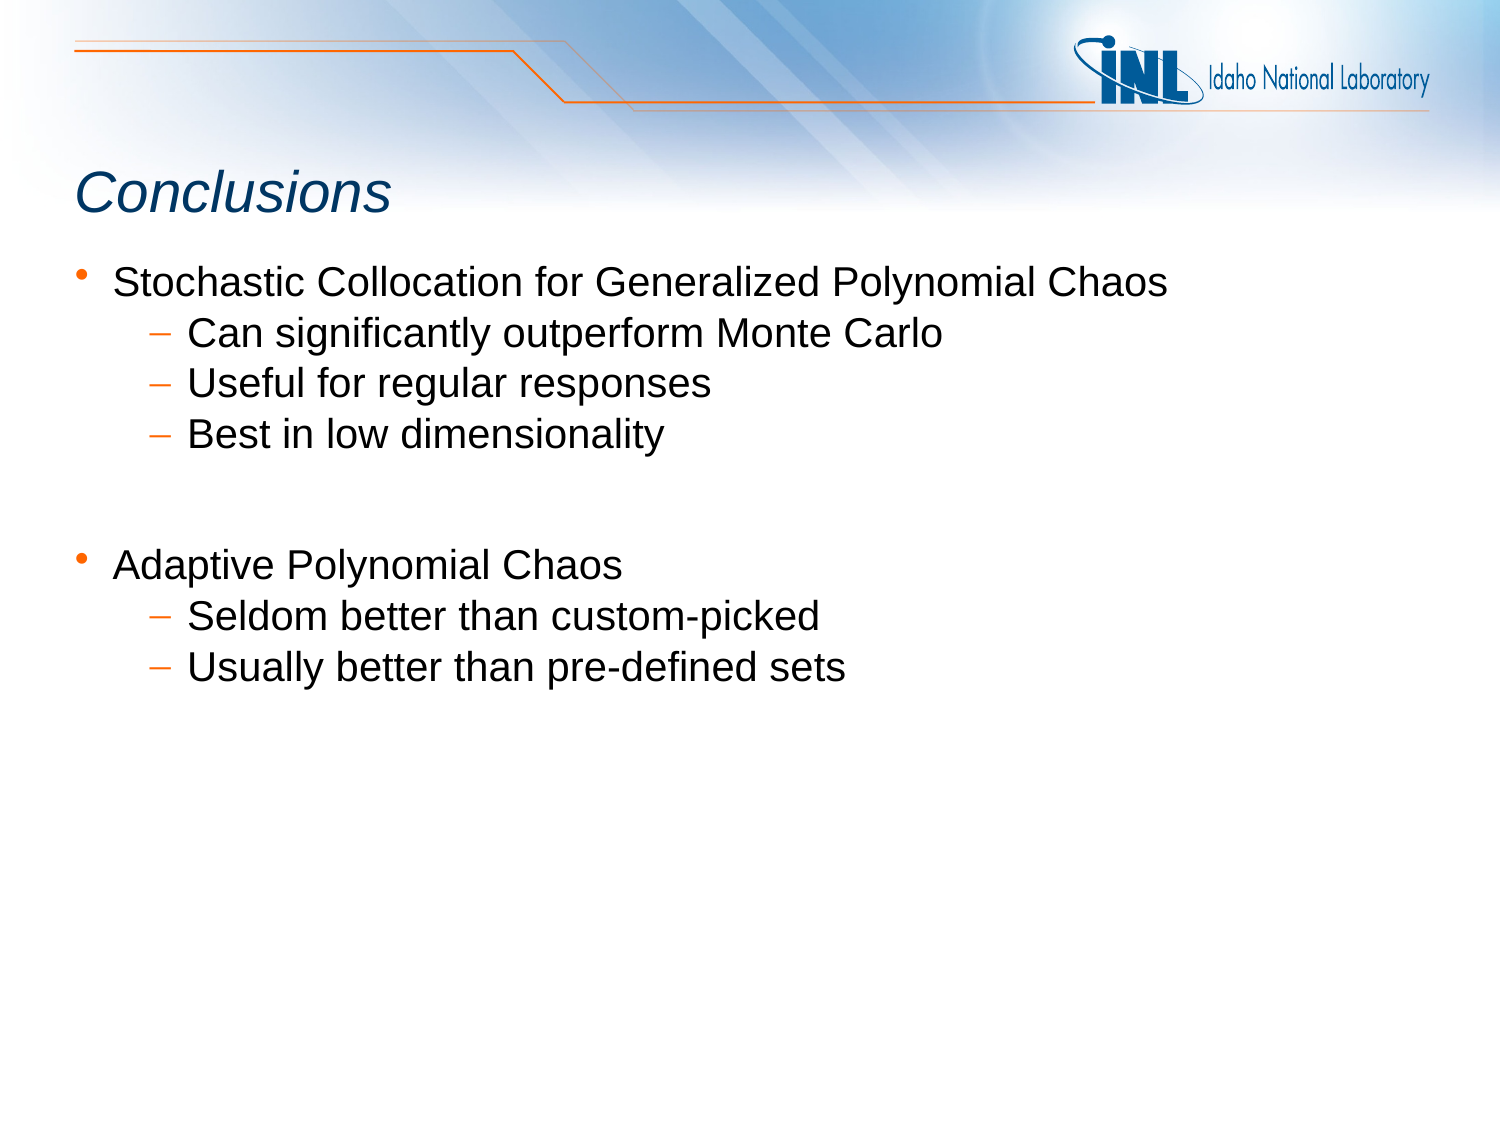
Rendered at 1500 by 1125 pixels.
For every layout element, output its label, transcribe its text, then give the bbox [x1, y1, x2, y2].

list Stochastic Collocation for Generalized Polynomial Chaos Can significantly outperform Monte Carlo Useful for regular responses Best in low dimensionality Adaptive Polynomial Chaos Seldom better than custom-picked Usually better than pre-defined sets [74, 261, 1426, 1005]
title Conclusions [74, 164, 1426, 227]
picture [0, 0, 1500, 1125]
